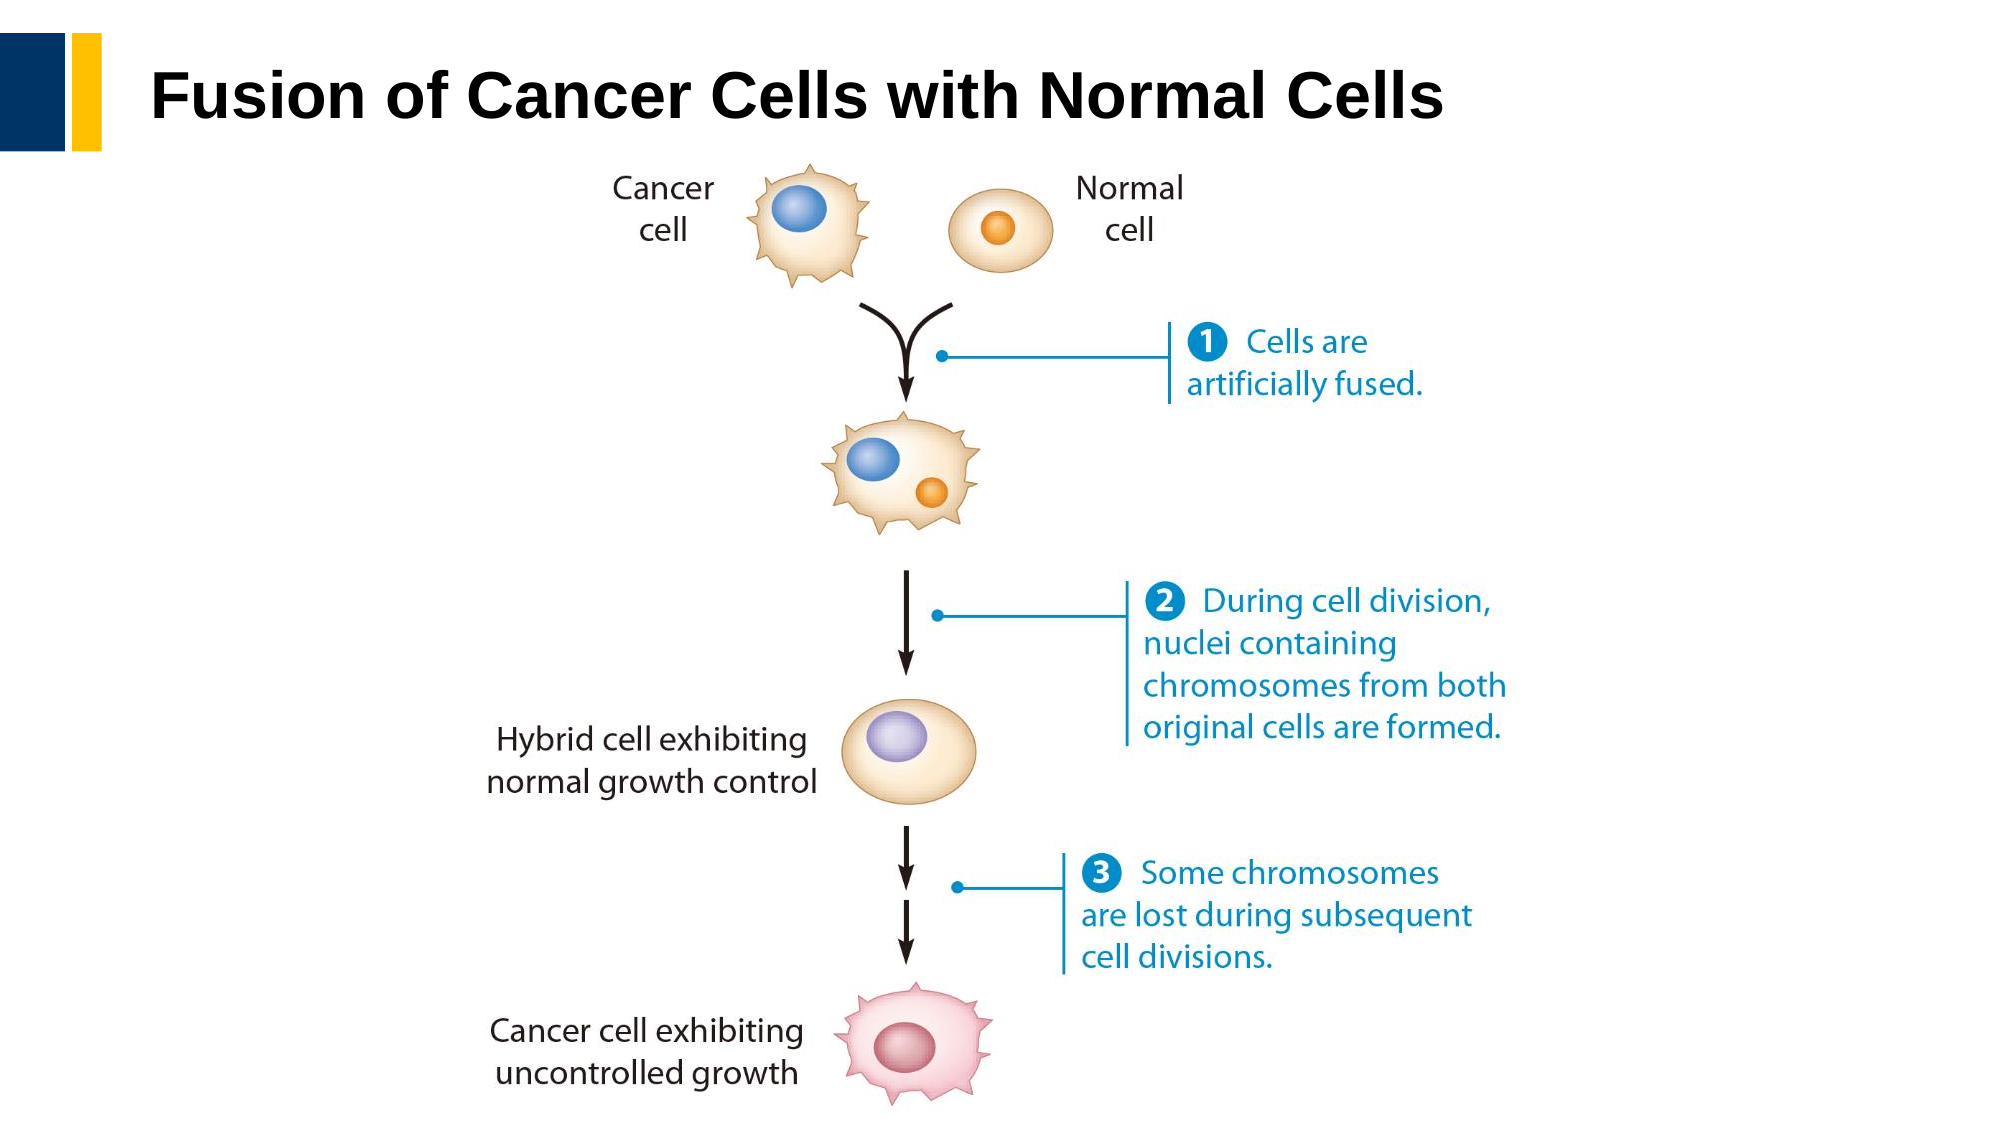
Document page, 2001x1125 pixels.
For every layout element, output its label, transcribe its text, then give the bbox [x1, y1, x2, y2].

title Fusion of Cancer Cells with Normal Cells [135, 33, 1950, 152]
picture [478, 152, 1522, 1123]
